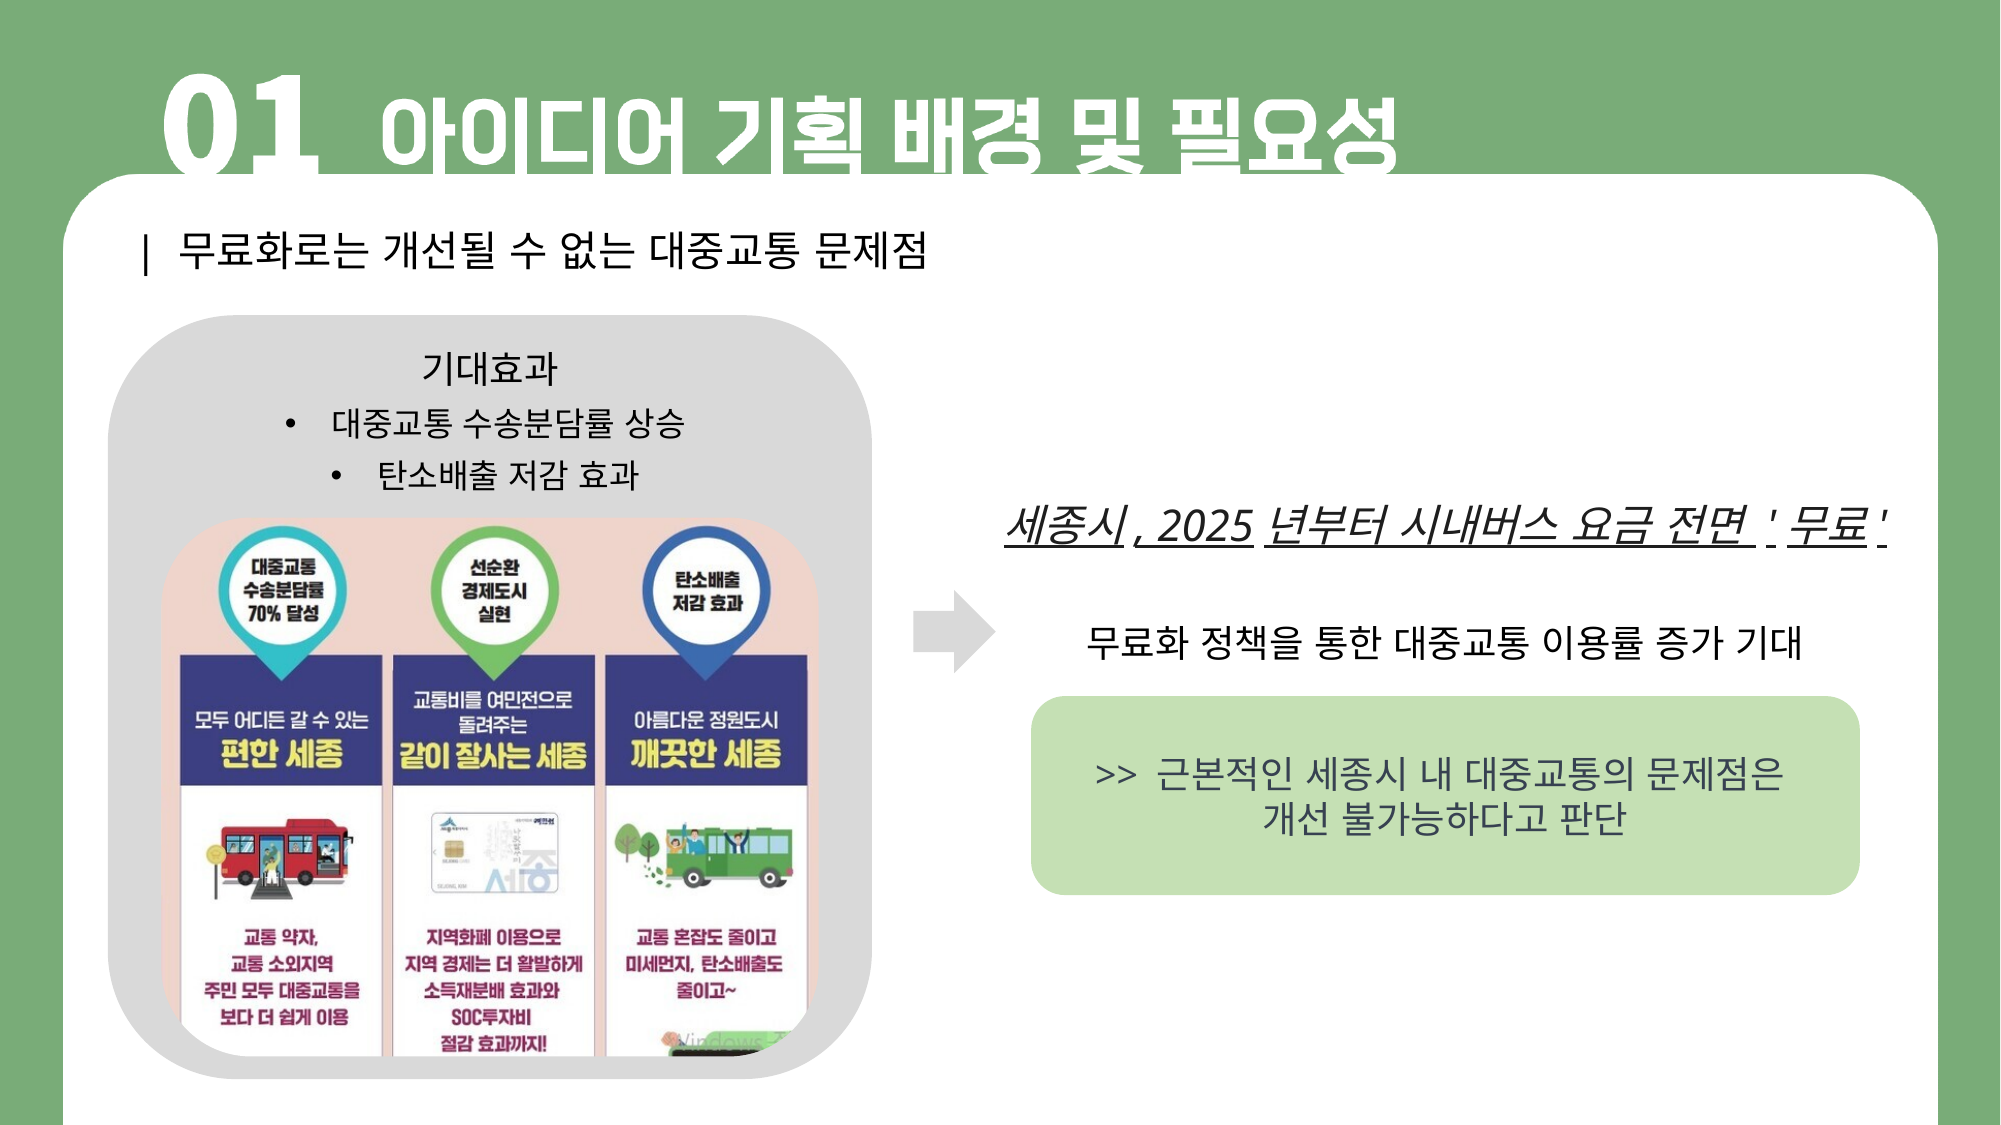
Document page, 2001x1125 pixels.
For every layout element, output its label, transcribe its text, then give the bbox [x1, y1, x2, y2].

text_box 세종시, 2025년부터 시내버스 요금 전면 '무료' [962, 490, 1929, 558]
text_box [913, 589, 996, 674]
text_box [107, 315, 872, 1055]
text_box | 무료화로는 개선될 수 없는 대중교통 문제점 [119, 196, 1756, 310]
text_box 무료화 정책을 통한 대중교통 이용률 증가 기대 [1036, 612, 1855, 673]
text_box >> 근본적인 세종시 내 대중교통의 문제점은 개선 불가능하다고 판단 [1031, 696, 1860, 896]
text_box 기대효과 대중교통 수송분담률 상승 탄소배출 저감 효과 [203, 331, 777, 503]
picture [0, 0, 2001, 1125]
text_box [163, 1057, 816, 1080]
